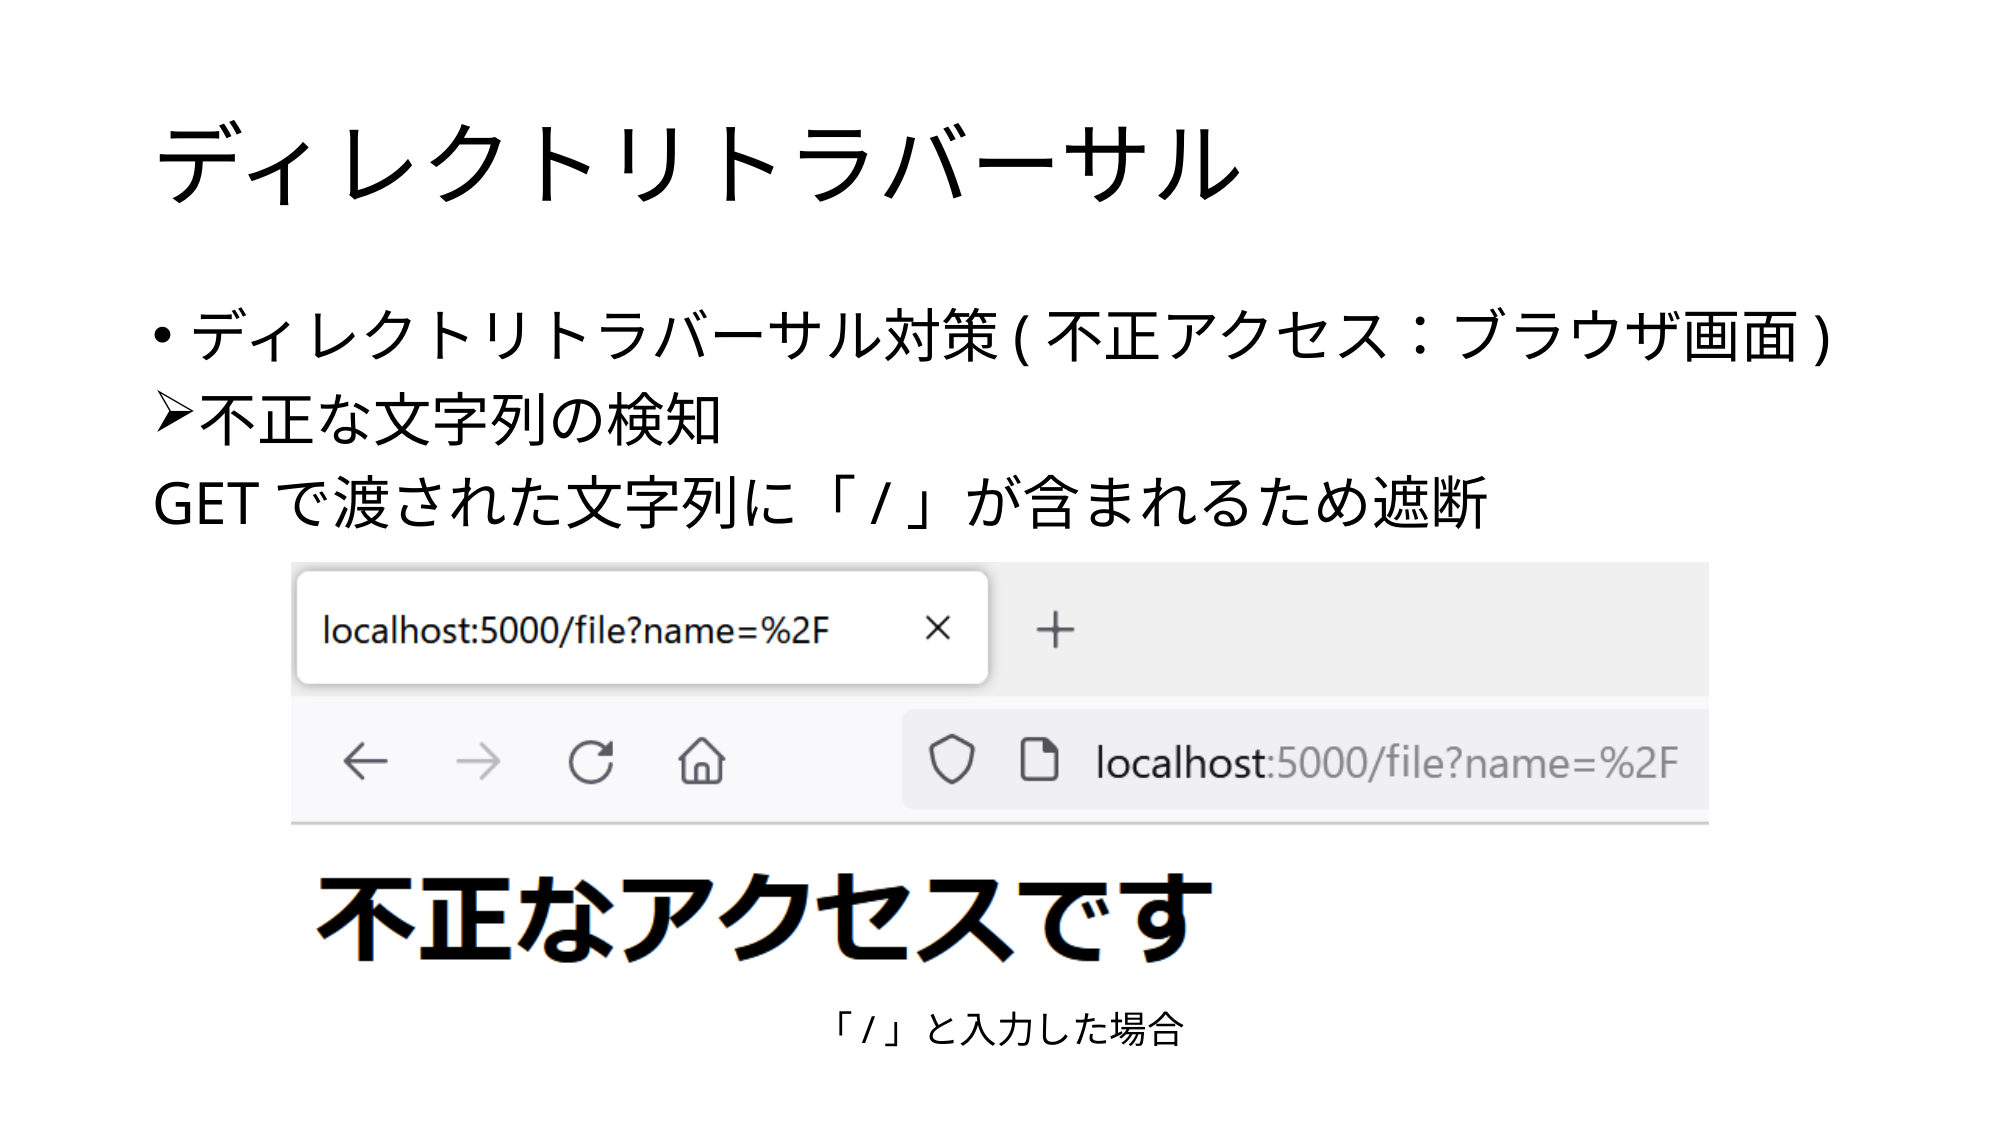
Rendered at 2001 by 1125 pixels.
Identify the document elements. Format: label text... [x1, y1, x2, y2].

title ディレクトリトラバーサル [137, 59, 1863, 278]
picture [291, 562, 1709, 977]
list ディレクトリトラバーサル対策(不正アクセス：ブラウザ画面) 不正な文字列の検知 GETで渡された文字列に「/」が含まれるため遮断 [137, 299, 1863, 1014]
text_box 「/」と入力した場合 [800, 998, 1200, 1059]
